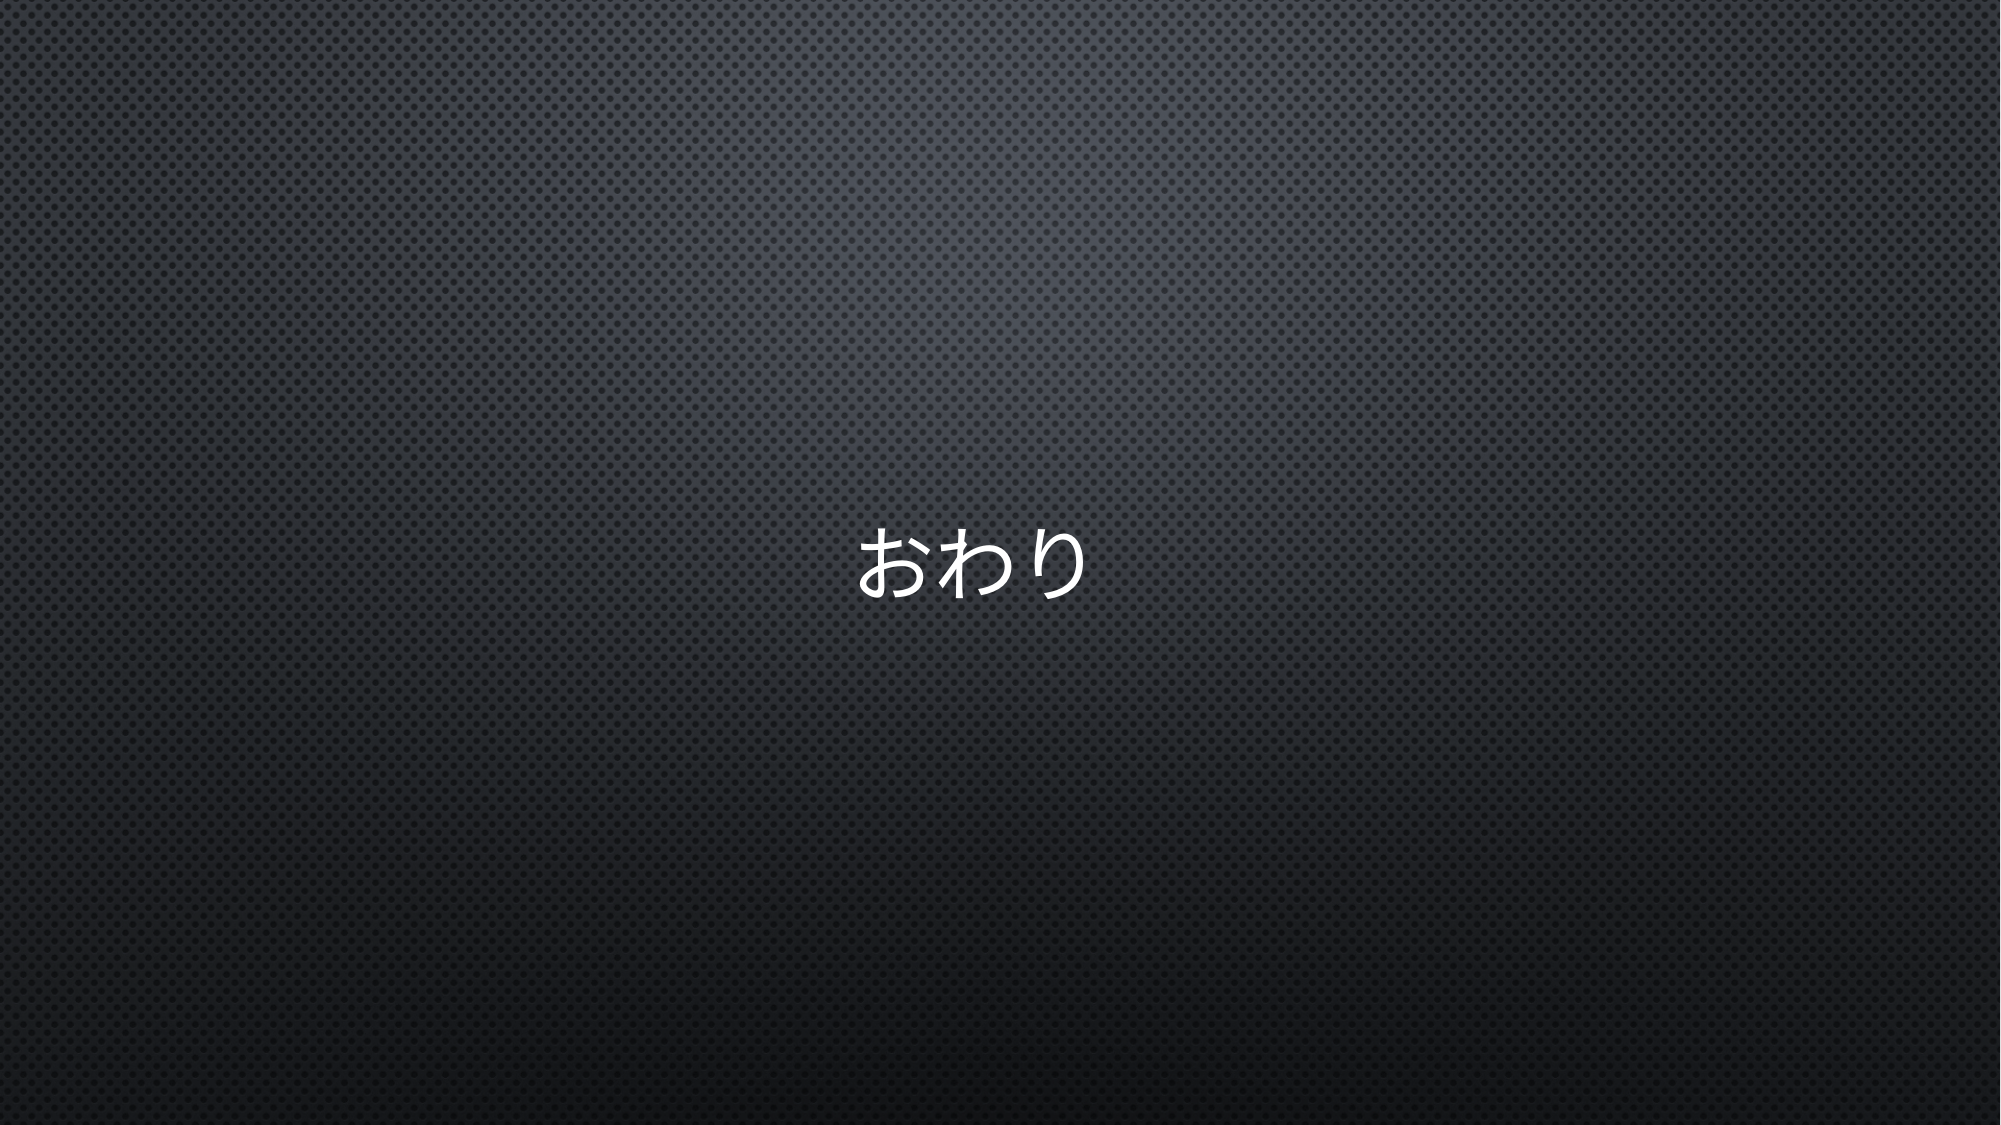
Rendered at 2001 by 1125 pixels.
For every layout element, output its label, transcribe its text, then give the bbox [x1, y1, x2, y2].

list おわり [836, 306, 1164, 819]
